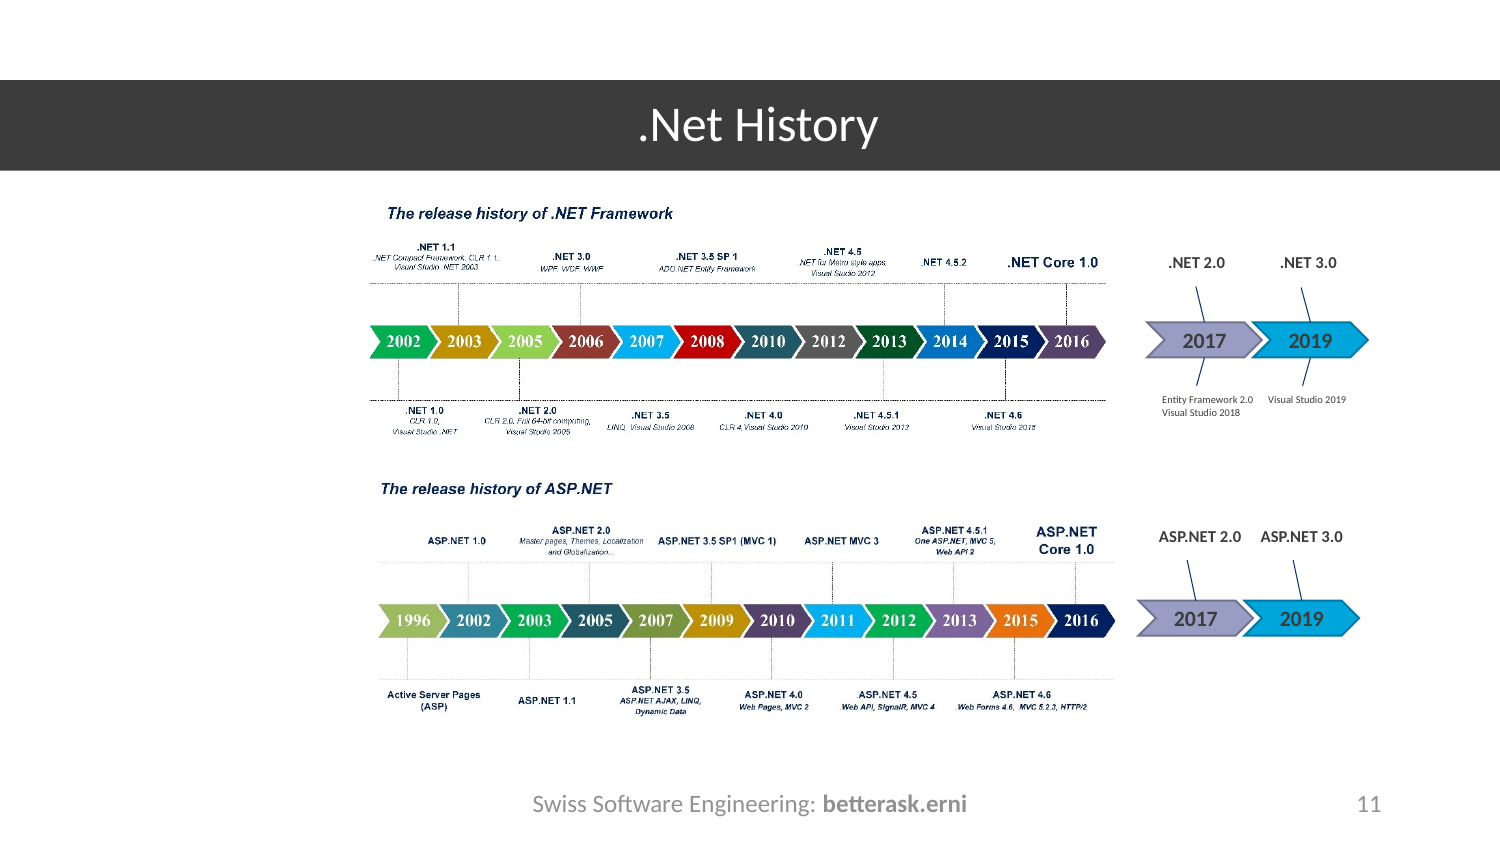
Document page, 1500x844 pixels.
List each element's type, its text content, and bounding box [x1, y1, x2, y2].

footer Swiss Software Engineering: betterask.erni [496, 782, 1004, 827]
text_box [0, 79, 1500, 172]
text_box 2019 [1241, 599, 1361, 637]
text_box .NET 2.0 [1153, 244, 1260, 279]
text_box ASP.NET 2.0 [1144, 518, 1245, 554]
text_box 2017 [1144, 321, 1264, 359]
text_box Visual Studio 2019 [1253, 385, 1383, 413]
title .Net History [68, 79, 1448, 171]
text_box Entity Framework 2.0 Visual Studio 2018 [1147, 385, 1277, 426]
text_box ASP.NET 3.0 [1245, 518, 1376, 554]
picture [355, 183, 1134, 742]
text_box 2017 [1135, 599, 1255, 637]
slide_number 11 [1059, 782, 1397, 827]
text_box 2019 [1250, 321, 1370, 359]
text_box .NET 3.0 [1265, 244, 1371, 279]
